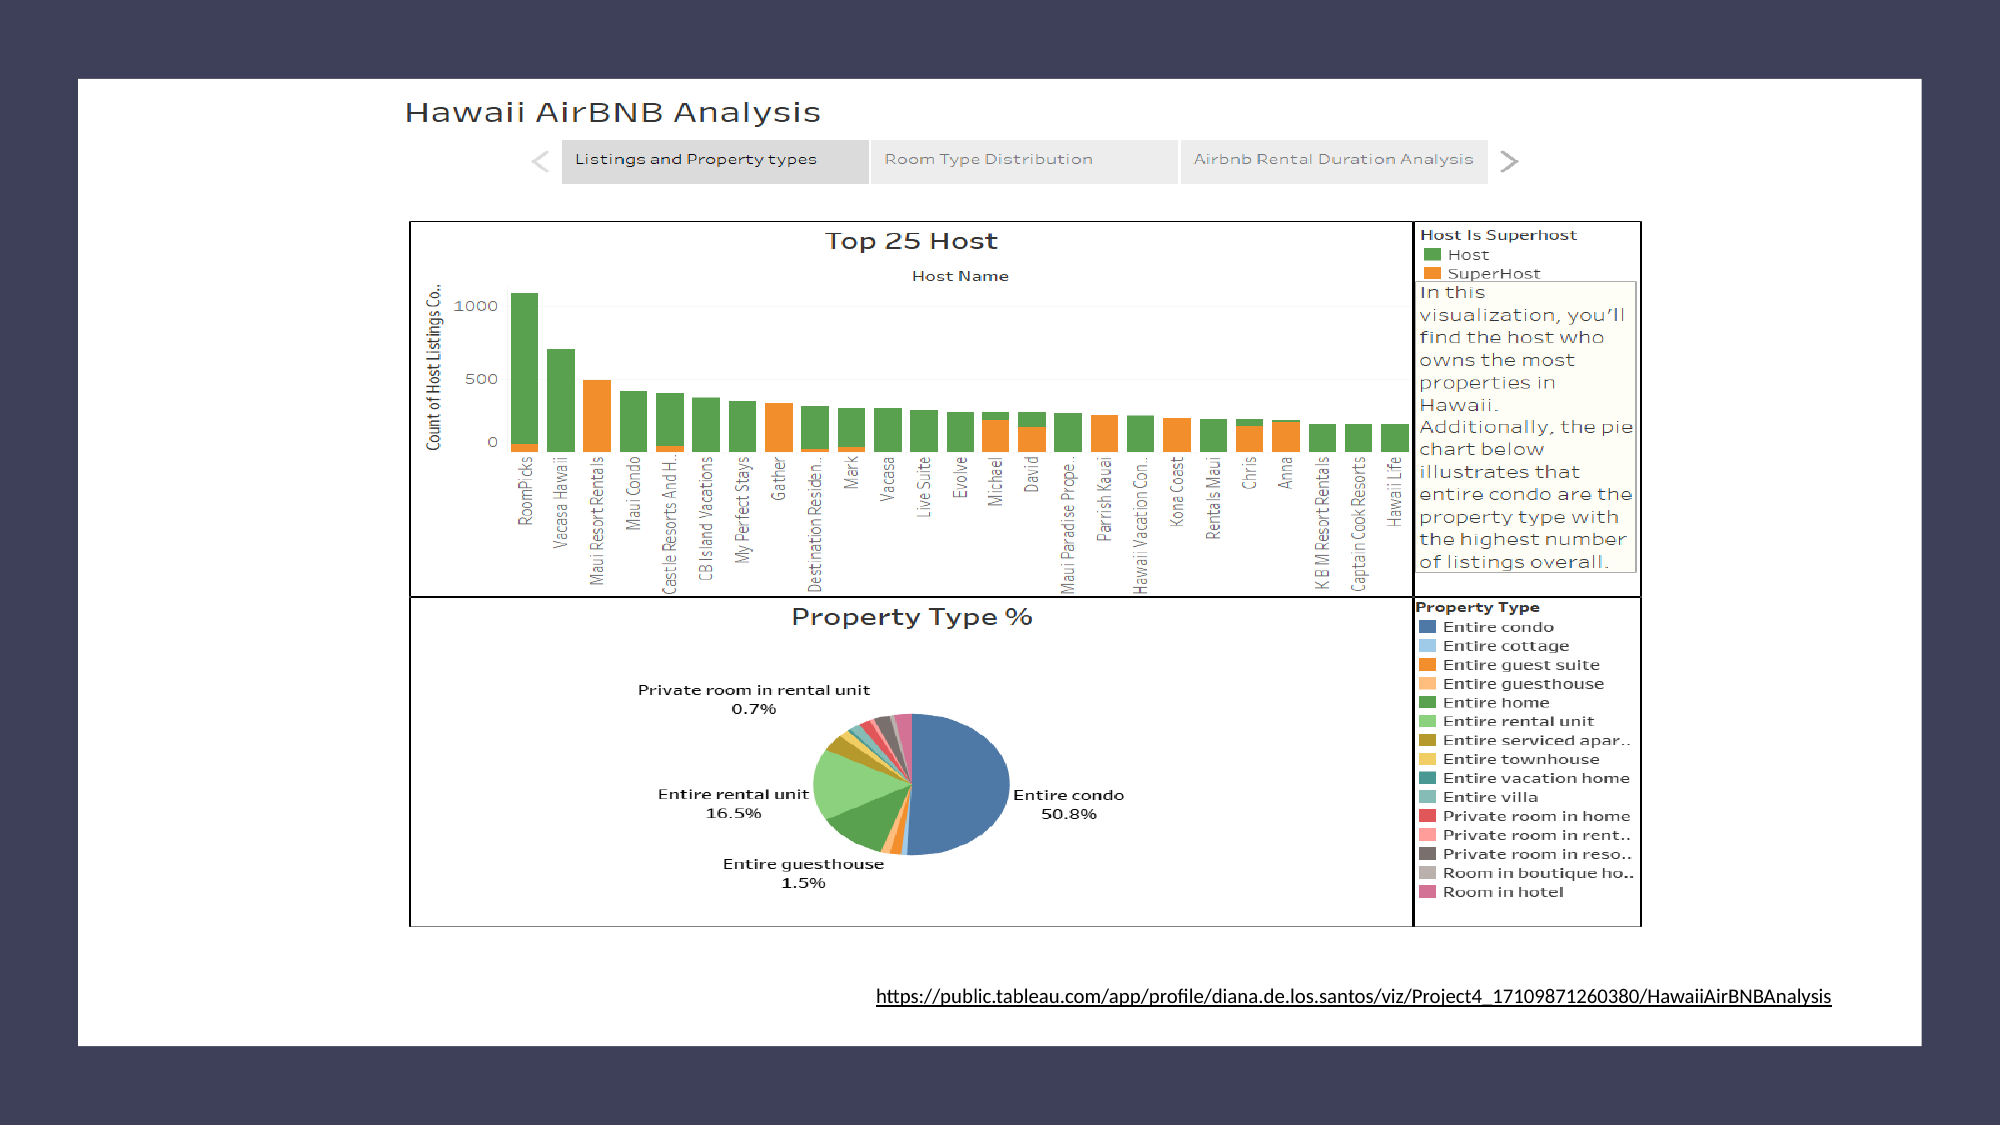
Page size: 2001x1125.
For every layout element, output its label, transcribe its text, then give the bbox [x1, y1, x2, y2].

text_box [0, 0, 2000, 1125]
text_box https://public.tableau.com/app/profile/diana.de.los.santos/viz/Project4_17109871260380/HawaiiAirBNBAnalysis [861, 975, 1890, 1016]
picture [340, 86, 1707, 946]
text_box [77, 77, 1923, 1048]
